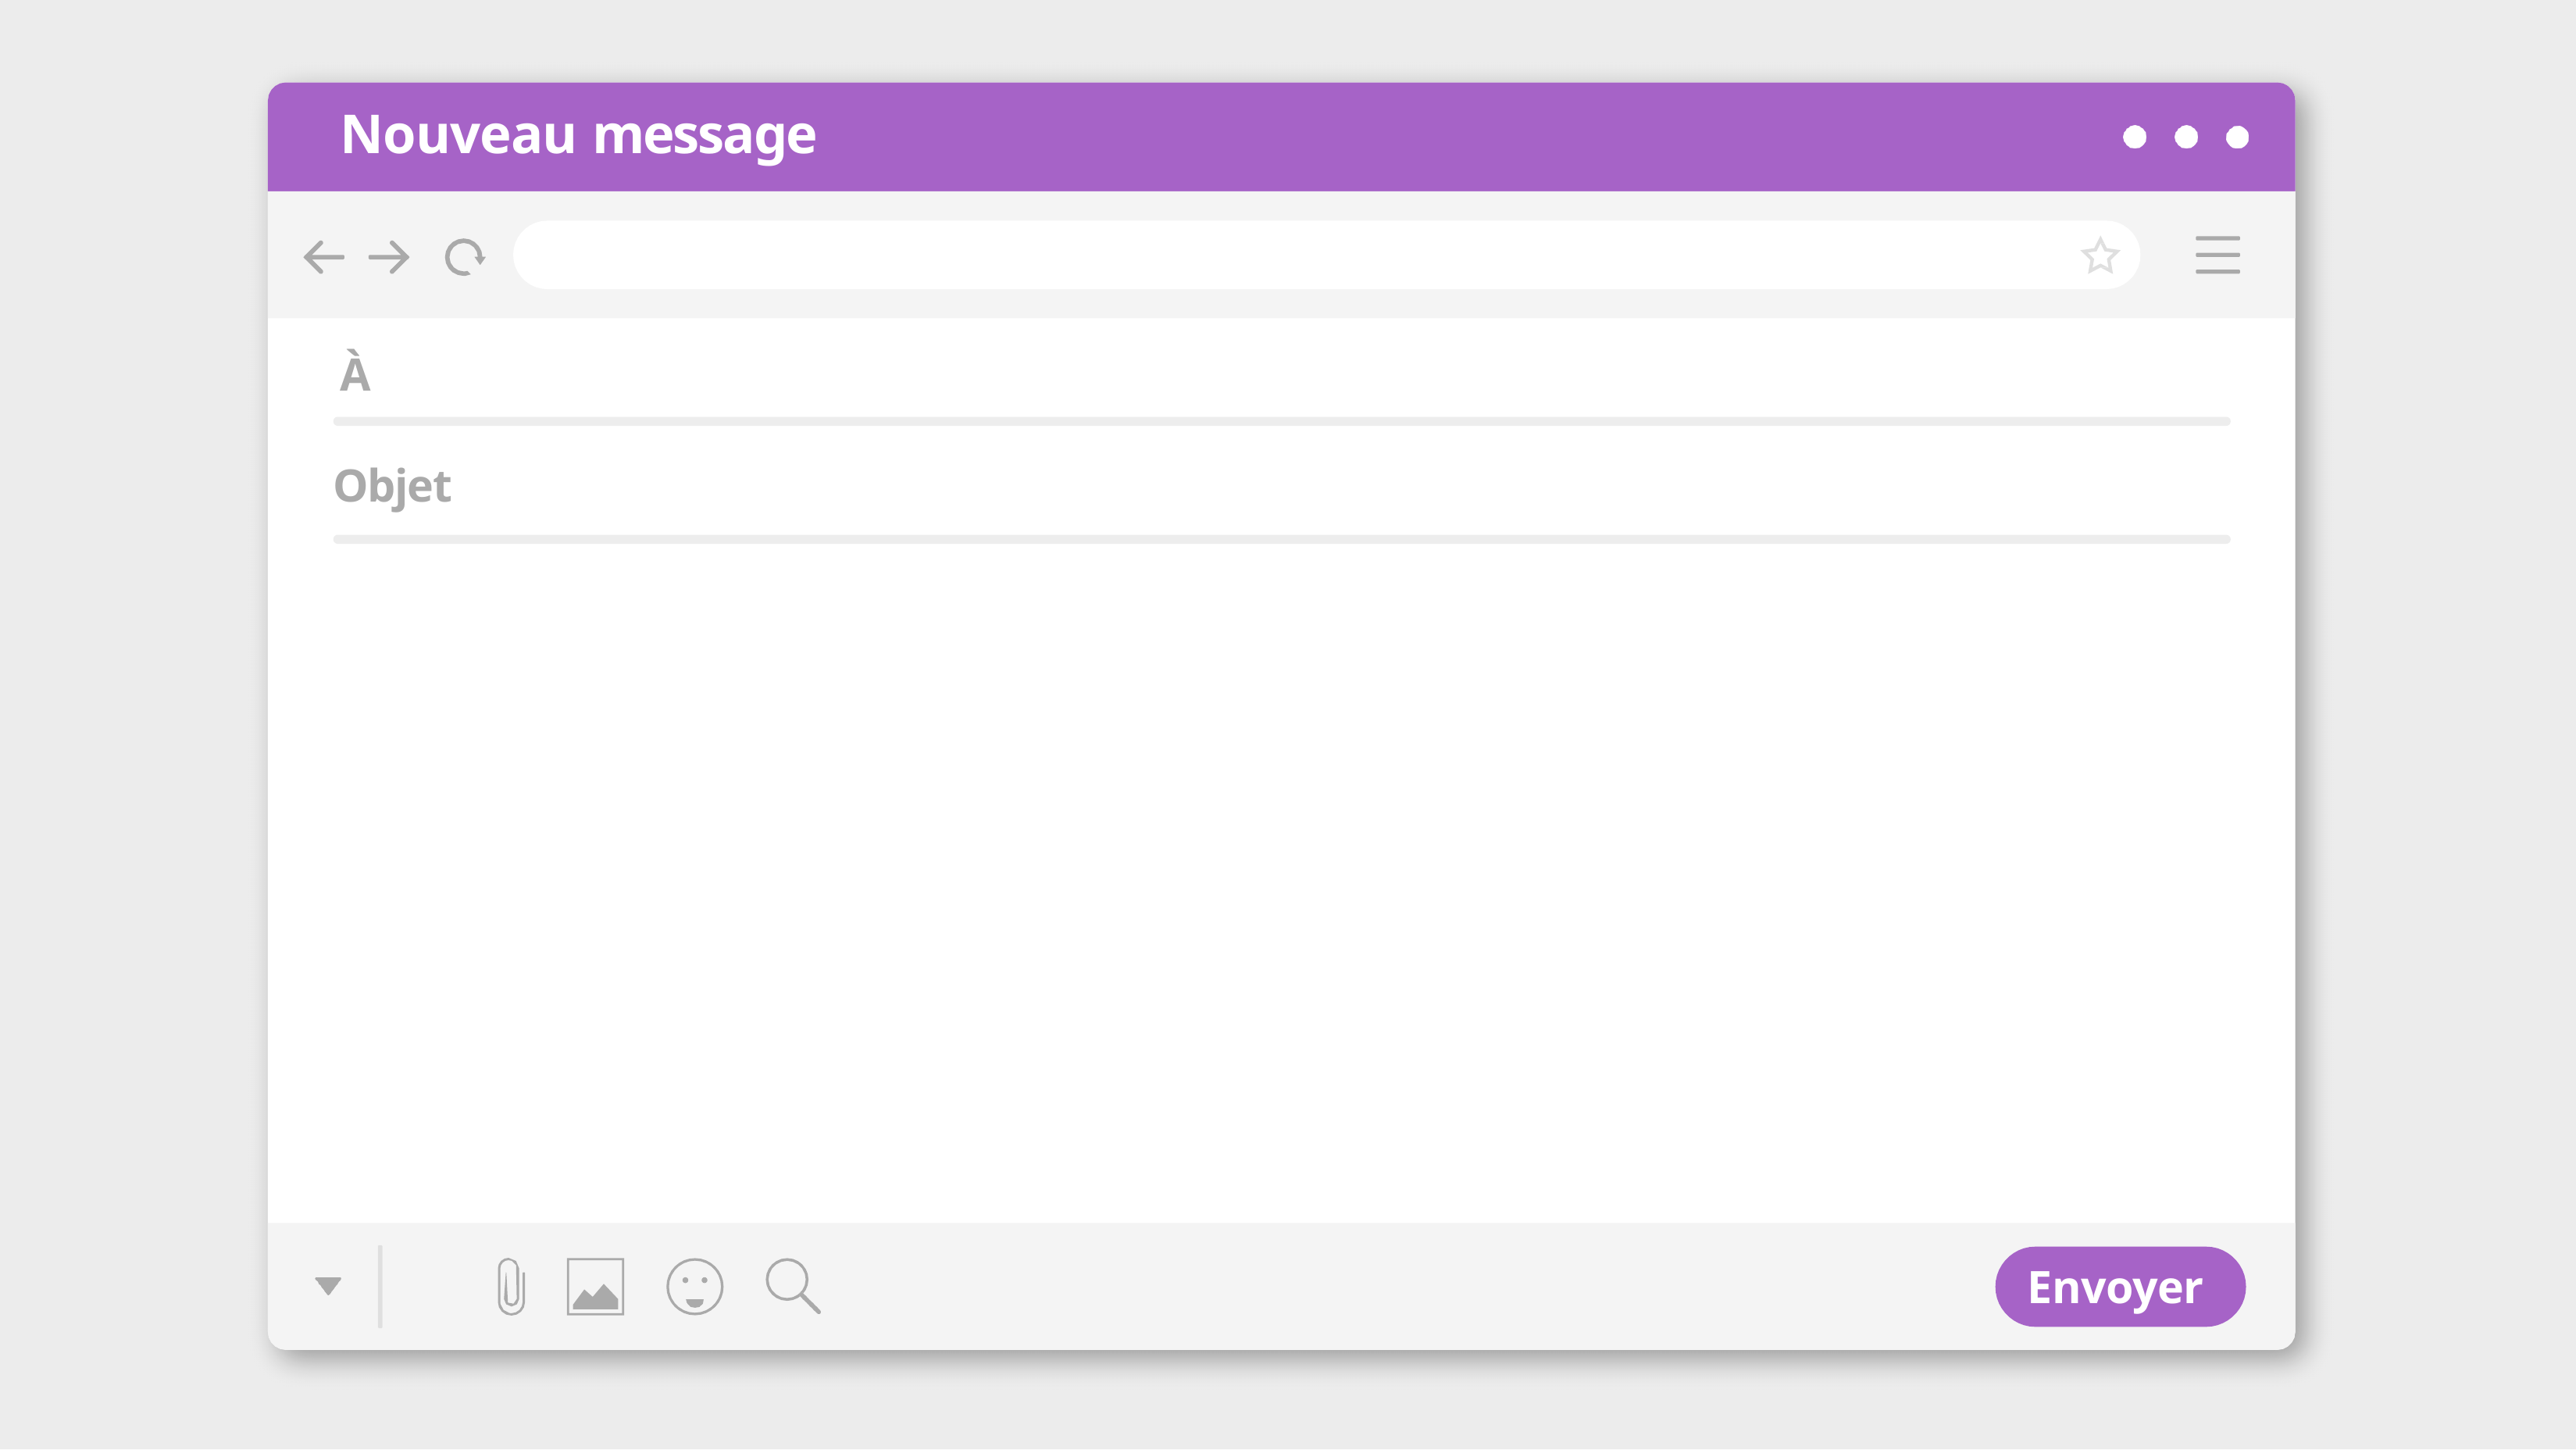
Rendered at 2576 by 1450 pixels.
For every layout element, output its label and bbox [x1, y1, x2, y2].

text_box [0, 0, 2576, 1450]
text_box [236, 51, 2346, 1401]
